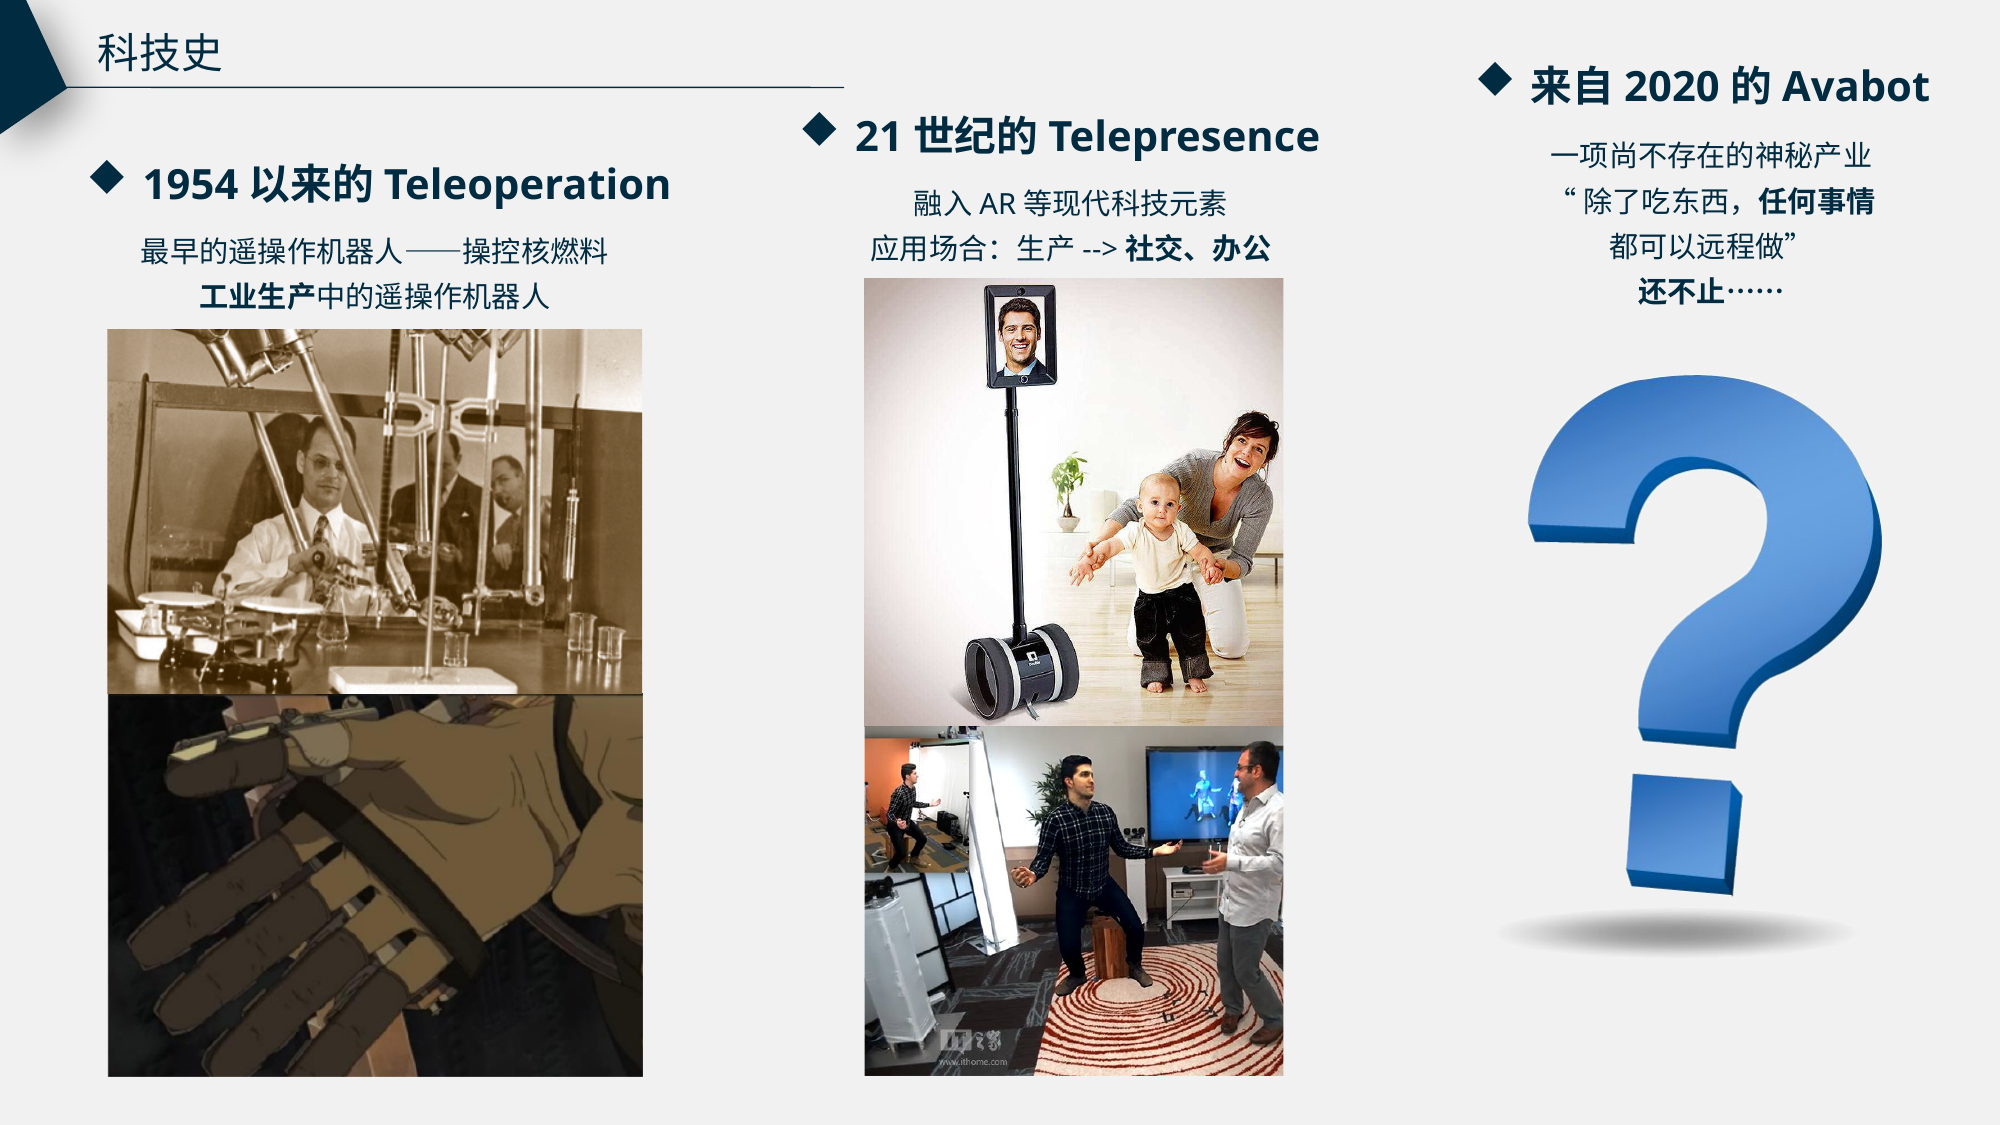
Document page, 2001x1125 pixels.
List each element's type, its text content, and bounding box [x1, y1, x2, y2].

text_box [835, 278, 1284, 1077]
picture [1433, 374, 1918, 967]
text_box 科技史 [83, 19, 248, 85]
text_box 融入AR等现代科技元素 应用场合：生产-->社交、办公 [777, 167, 1365, 273]
text_box [0, 0, 68, 135]
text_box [107, 329, 643, 1077]
text_box 21世纪的Telepresence [754, 101, 1365, 167]
text_box 一项尚不存在的神秘产业 “除了吃东西，任何事情 都可以远程做” 还不止…… [1433, 119, 1990, 317]
text_box 最早的遥操作机器人——操控核燃料 工业生产中的遥操作机器人 [90, 215, 660, 322]
text_box 来自2020的Avabot [1414, 52, 1990, 118]
text_box 1954以来的Teleoperation [58, 150, 701, 215]
